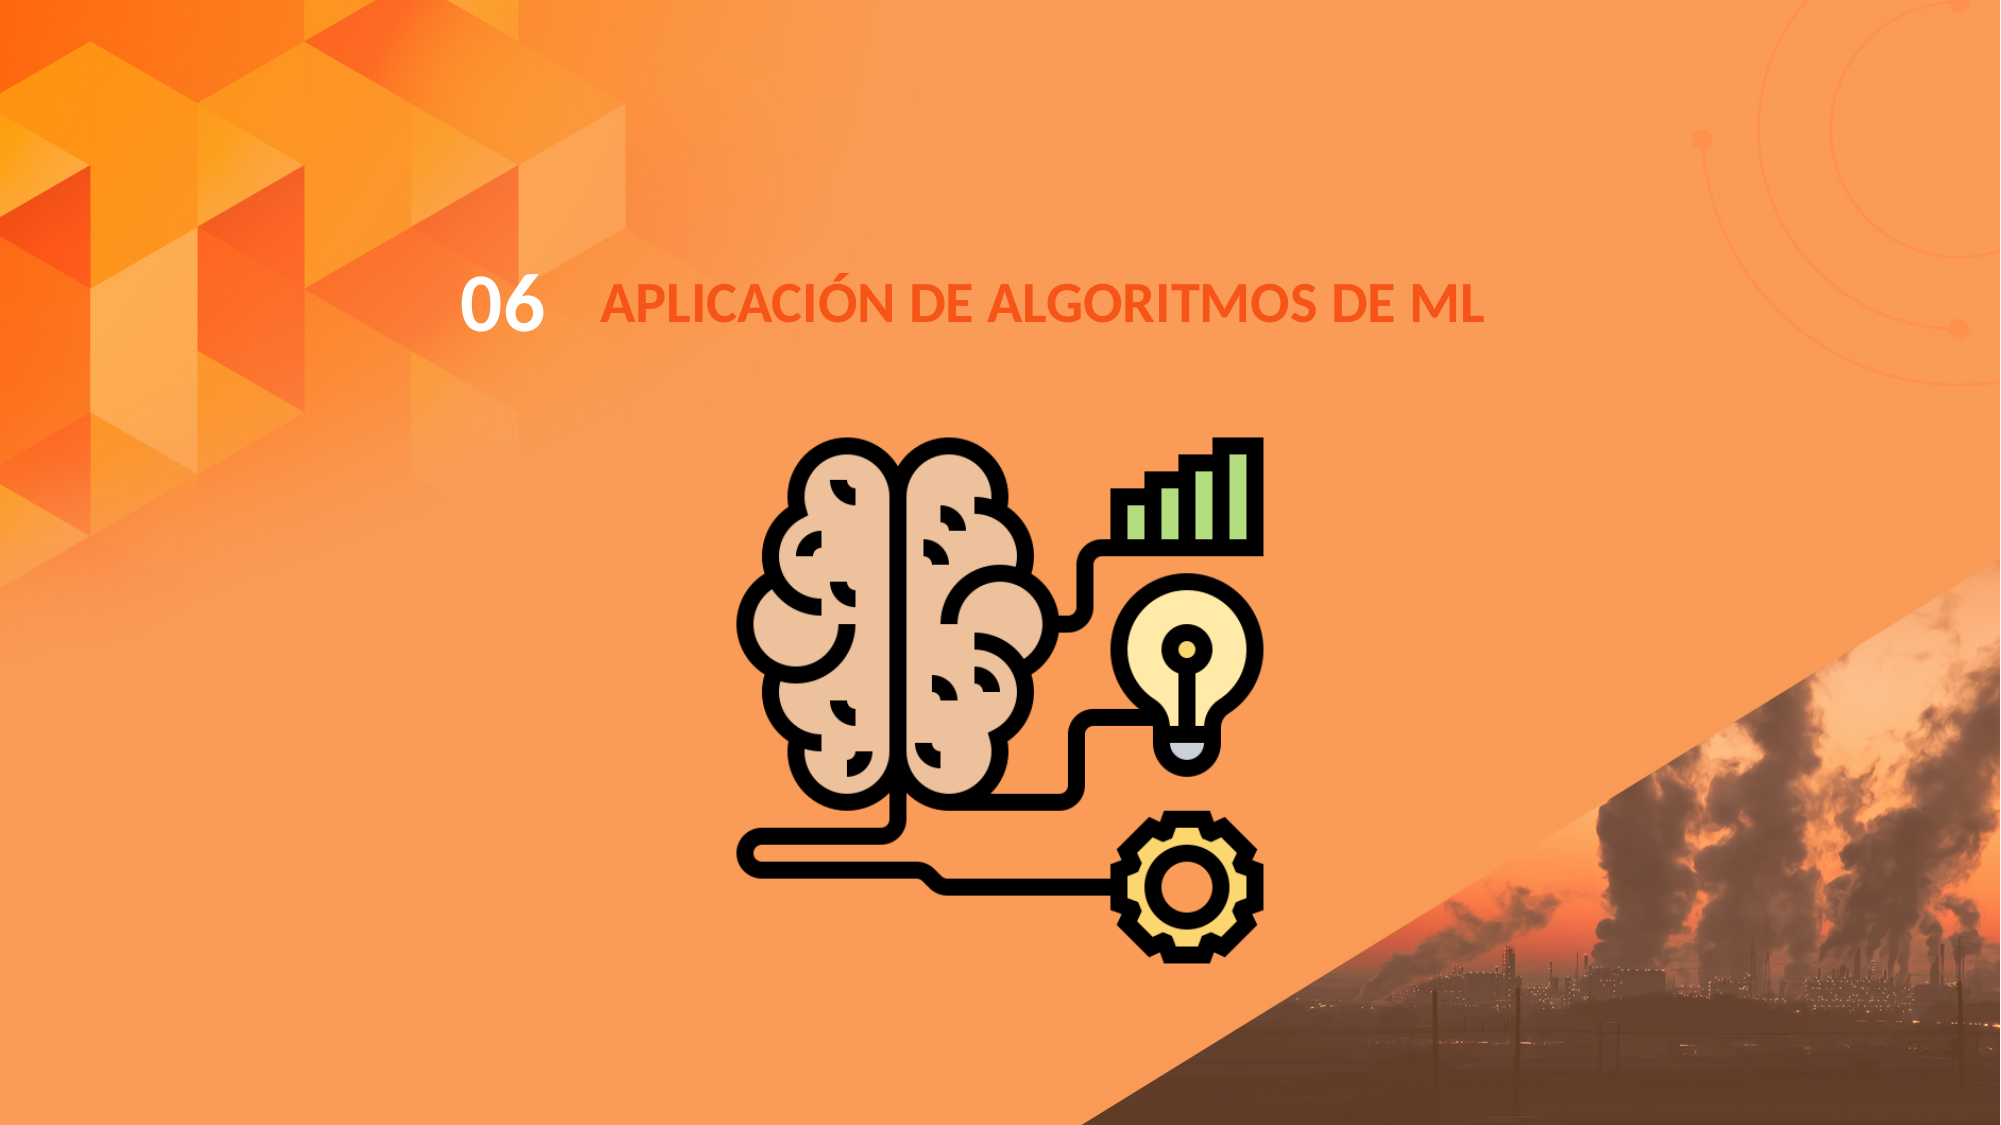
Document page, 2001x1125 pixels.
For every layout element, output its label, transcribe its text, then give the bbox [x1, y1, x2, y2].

text_box Aplicación de algoritmos de ML [585, 256, 1622, 342]
text_box 06 [426, 240, 580, 356]
picture [0, 0, 2000, 1125]
